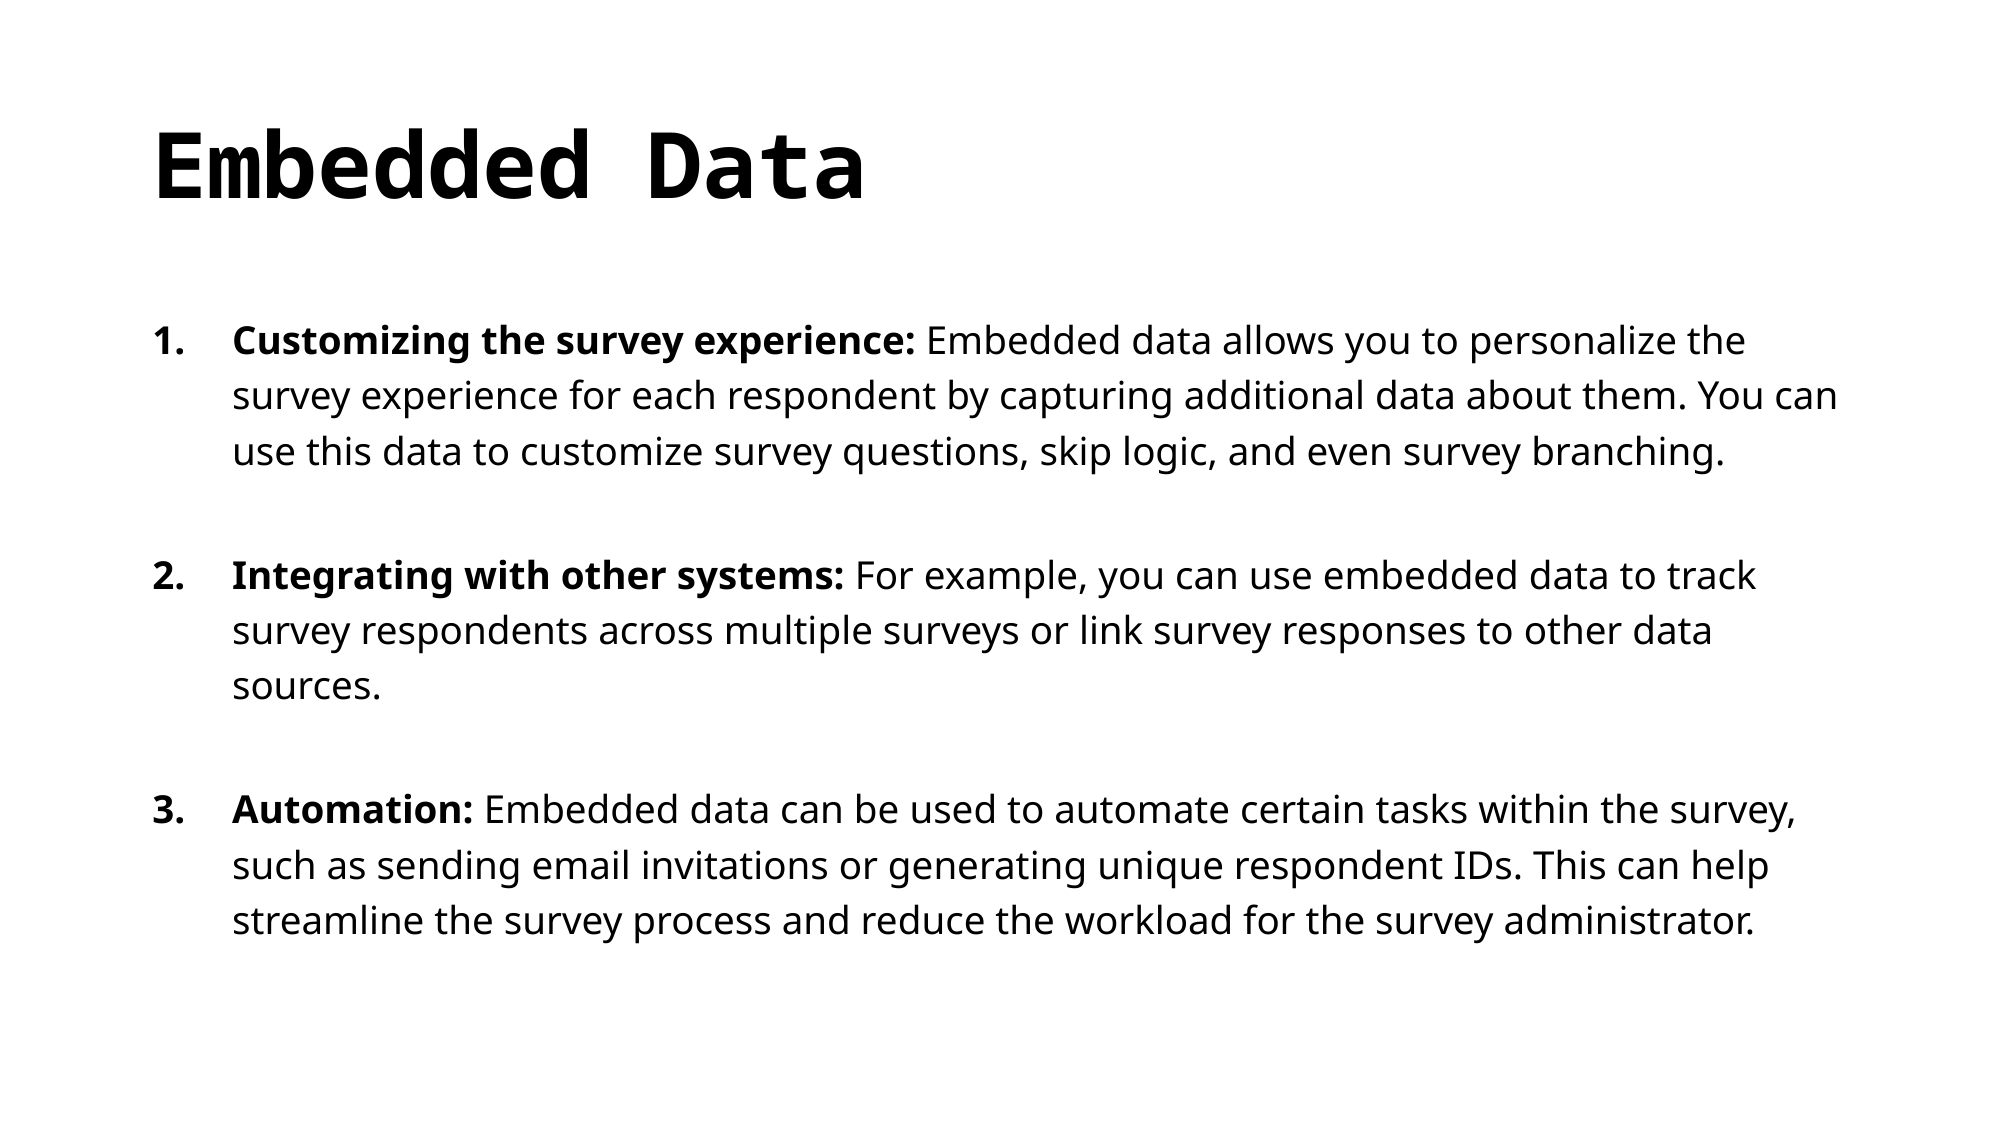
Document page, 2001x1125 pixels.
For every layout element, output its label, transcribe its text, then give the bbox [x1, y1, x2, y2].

list Customizing the survey experience: Embedded data allows you to personalize the survey experience for each respondent by capturing additional data about them. You can use this data to customize survey questions, skip logic, and even survey branching. Integrating with other systems: For example, you can use embedded data to track survey respondents across multiple surveys or link survey responses to other data sources. Automation: Embedded data can be used to automate certain tasks within the survey, such as sending email invitations or generating unique respondent IDs. This can help streamline the survey process and reduce the workload for the survey administrator. [137, 299, 1863, 1014]
title Embedded Data [137, 59, 1863, 278]
